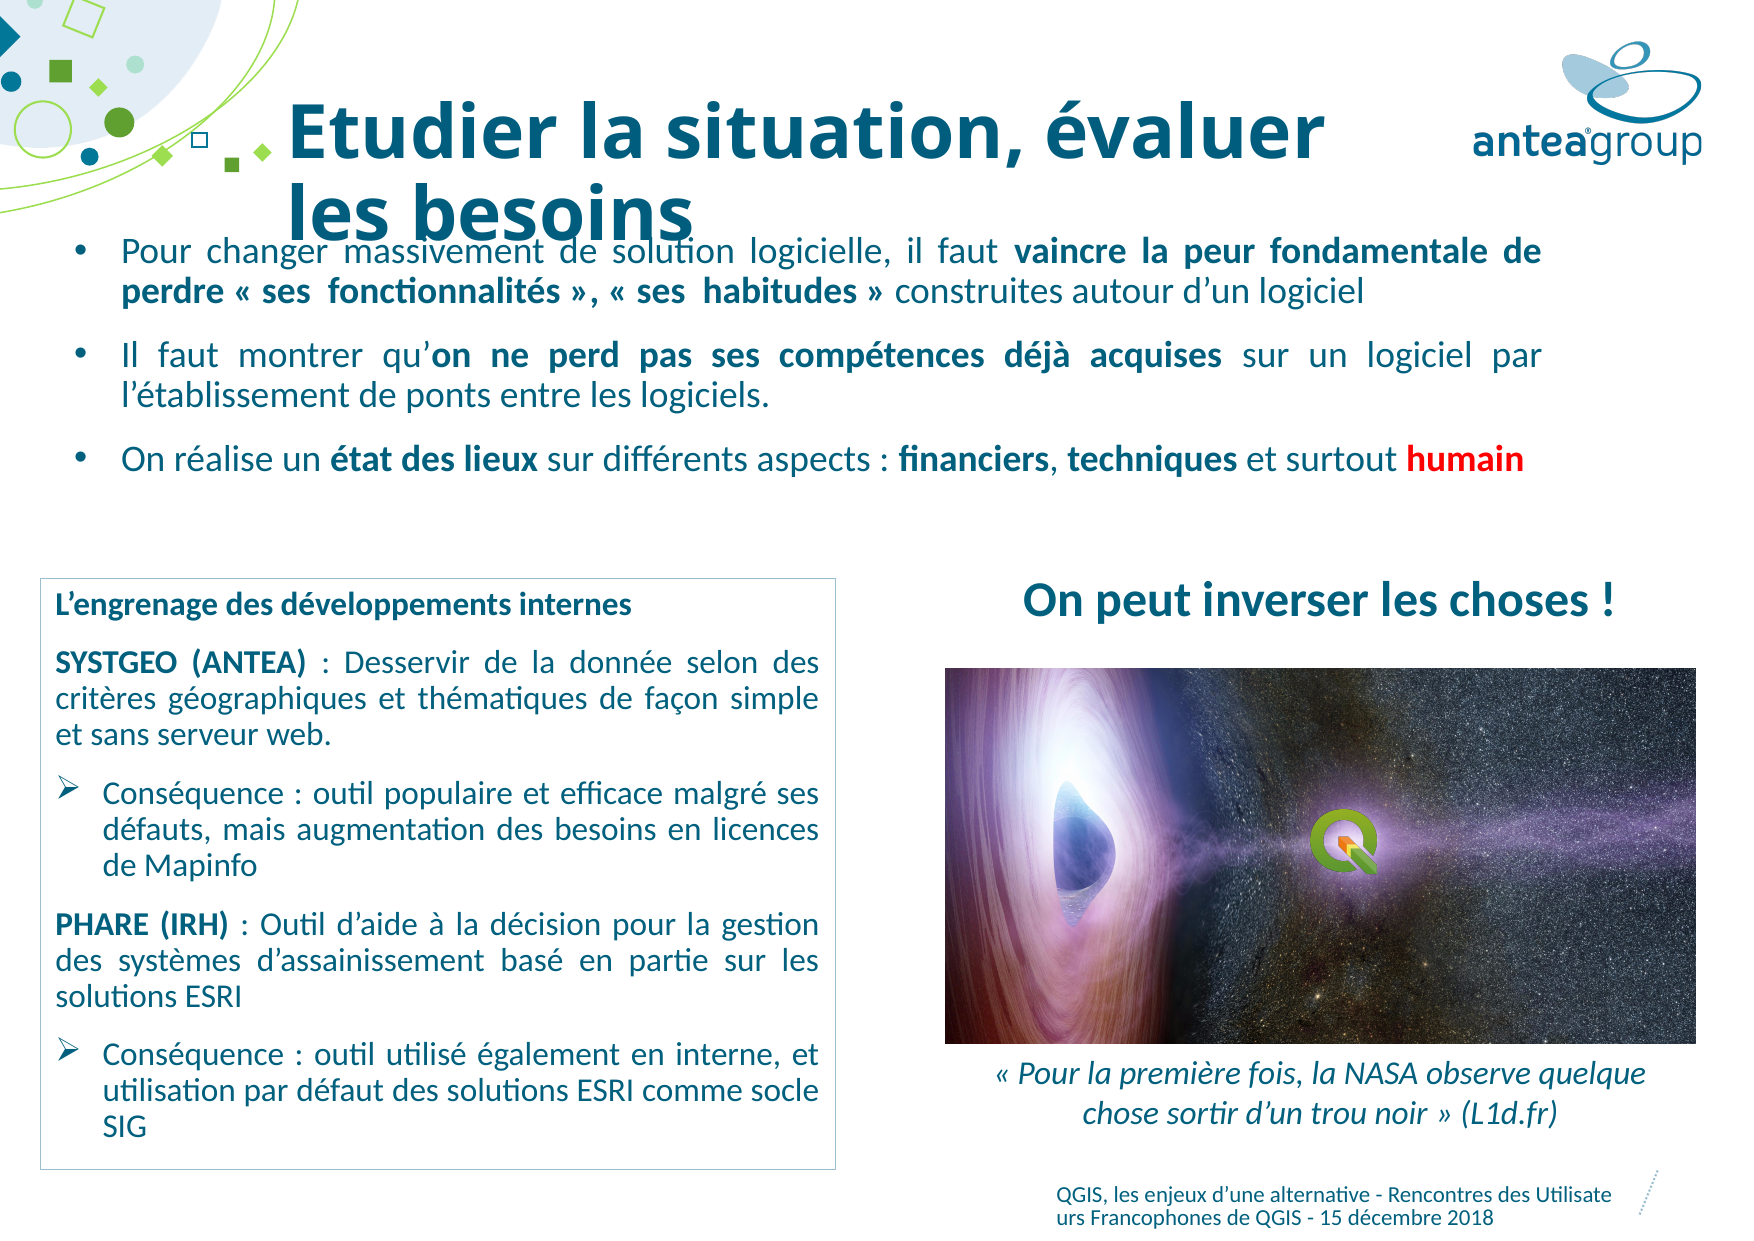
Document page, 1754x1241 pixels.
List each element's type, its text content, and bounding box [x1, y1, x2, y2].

text_box On peut inverser les choses ! [973, 559, 1668, 635]
list Pour changer massivement de solution logicielle, il faut vaincre la peur fondamentale de perdre « ses fonctionnalités », « ses habitudes » construites autour d’un logiciel Il faut montrer qu’on ne perd pas ses compétences déjà acquises sur un logiciel par l’établissement de ponts entre les logiciels. On réalise un état des lieux sur différents aspects : financiers, techniques et surtout humain [59, 223, 1558, 539]
footer QGIS, les enjeux d’une alternative - Rencontres des Utilisateurs Francophones de QGIS - 15 décembre 2018 [1041, 1160, 1634, 1227]
text_box L’engrenage des développements internes SYSTGEO (ANTEA) : Desservir de la donnée selon des critères géographiques et thématiques de façon simple et sans serveur web. Conséquence : outil populaire et efficace malgré ses défauts, mais augmentation des besoins en licences de Mapinfo PHARE (IRH) : Outil d’aide à la décision pour la gestion des systèmes d’assainissement basé en partie sur les solutions ESRI Conséquence : outil utilisé également en interne, et utilisation par défaut des solutions ESRI comme socle SIG [40, 578, 836, 1170]
picture [945, 668, 1696, 1044]
text_box « Pour la première fois, la NASA observe quelque chose sortir d’un trou noir » (L1d.fr) [945, 1044, 1696, 1139]
title Etudier la situation, évaluer les besoins [271, 86, 1452, 189]
